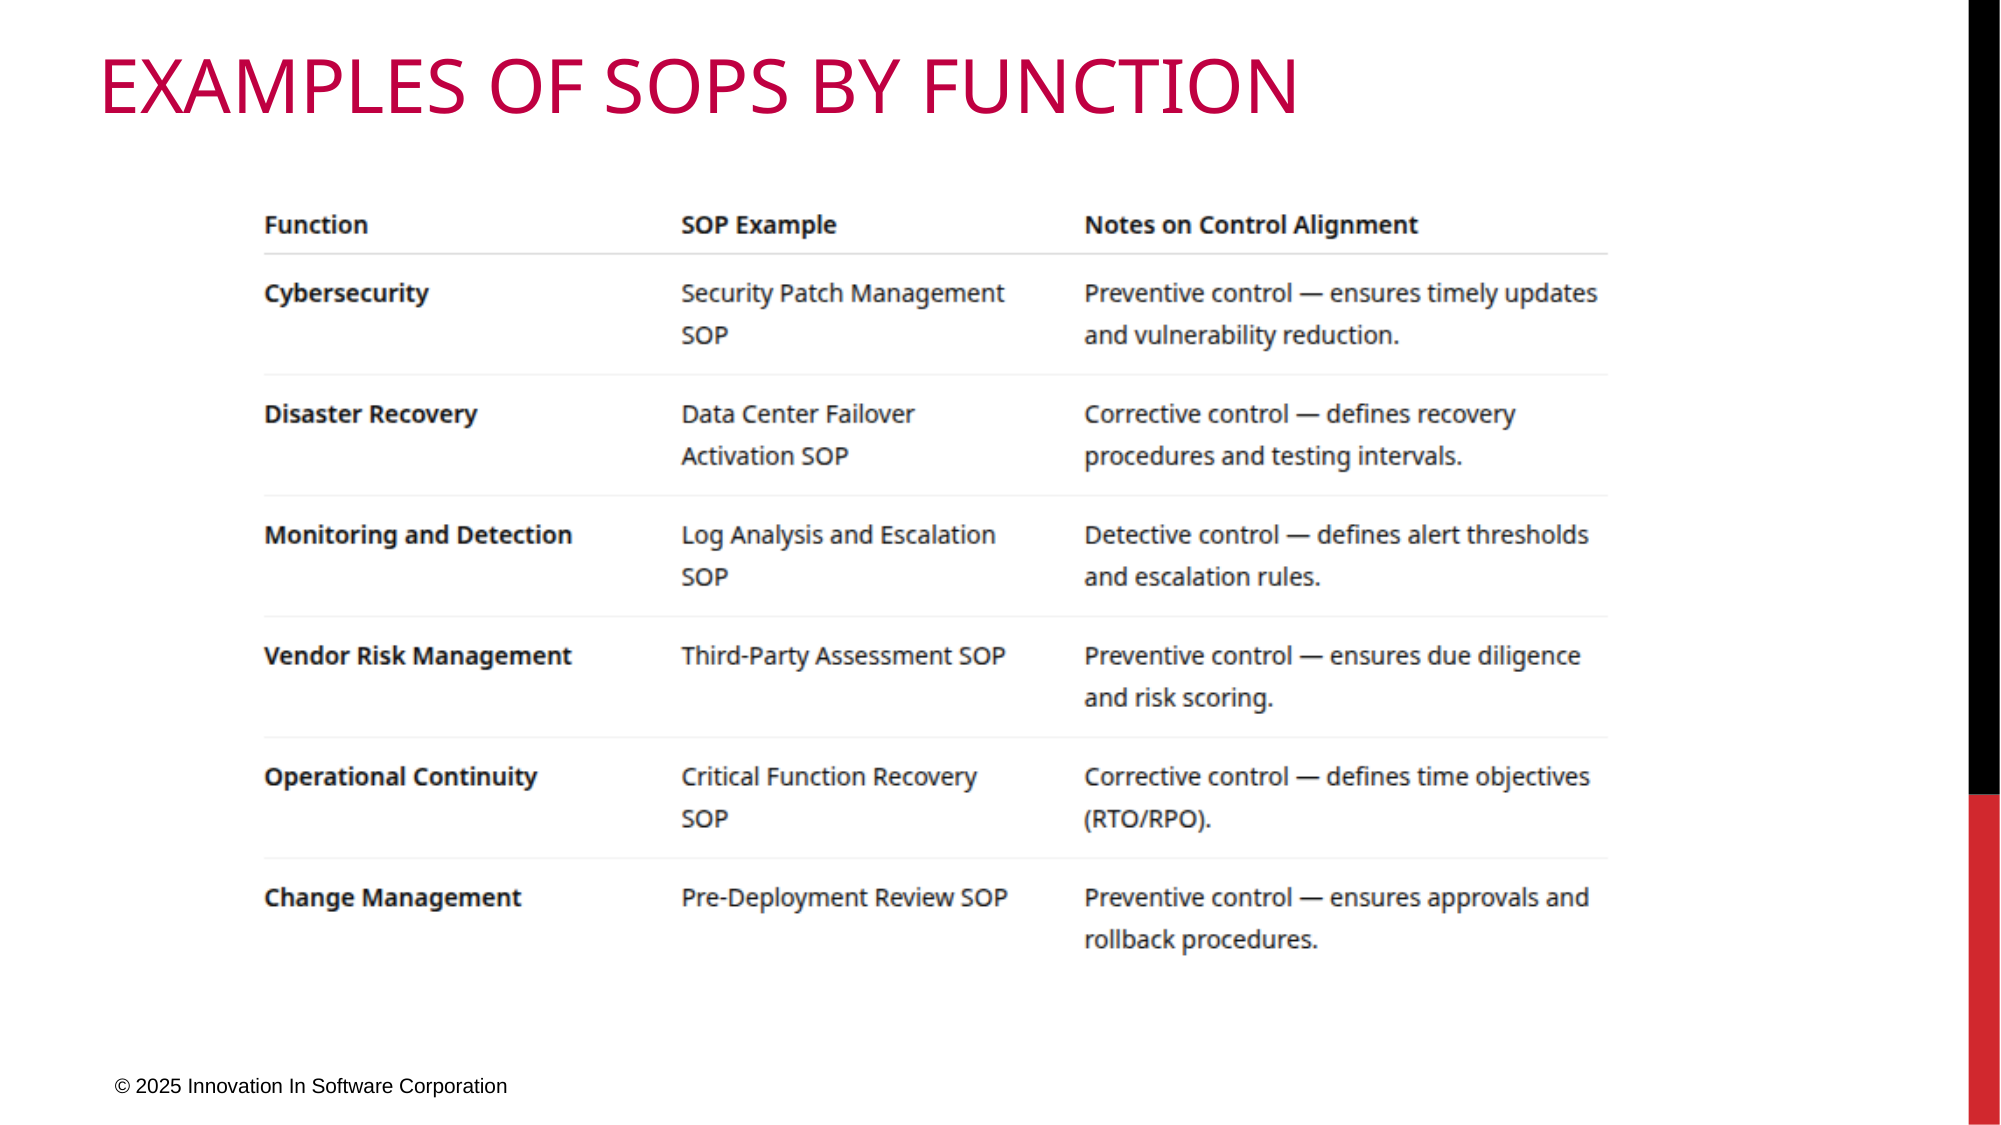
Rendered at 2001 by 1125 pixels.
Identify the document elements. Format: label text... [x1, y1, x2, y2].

footer © 2025 Innovation In Software Corporation [99, 1065, 850, 1112]
picture [254, 206, 1625, 975]
title Examples of SOPs by Function [98, 0, 1759, 186]
